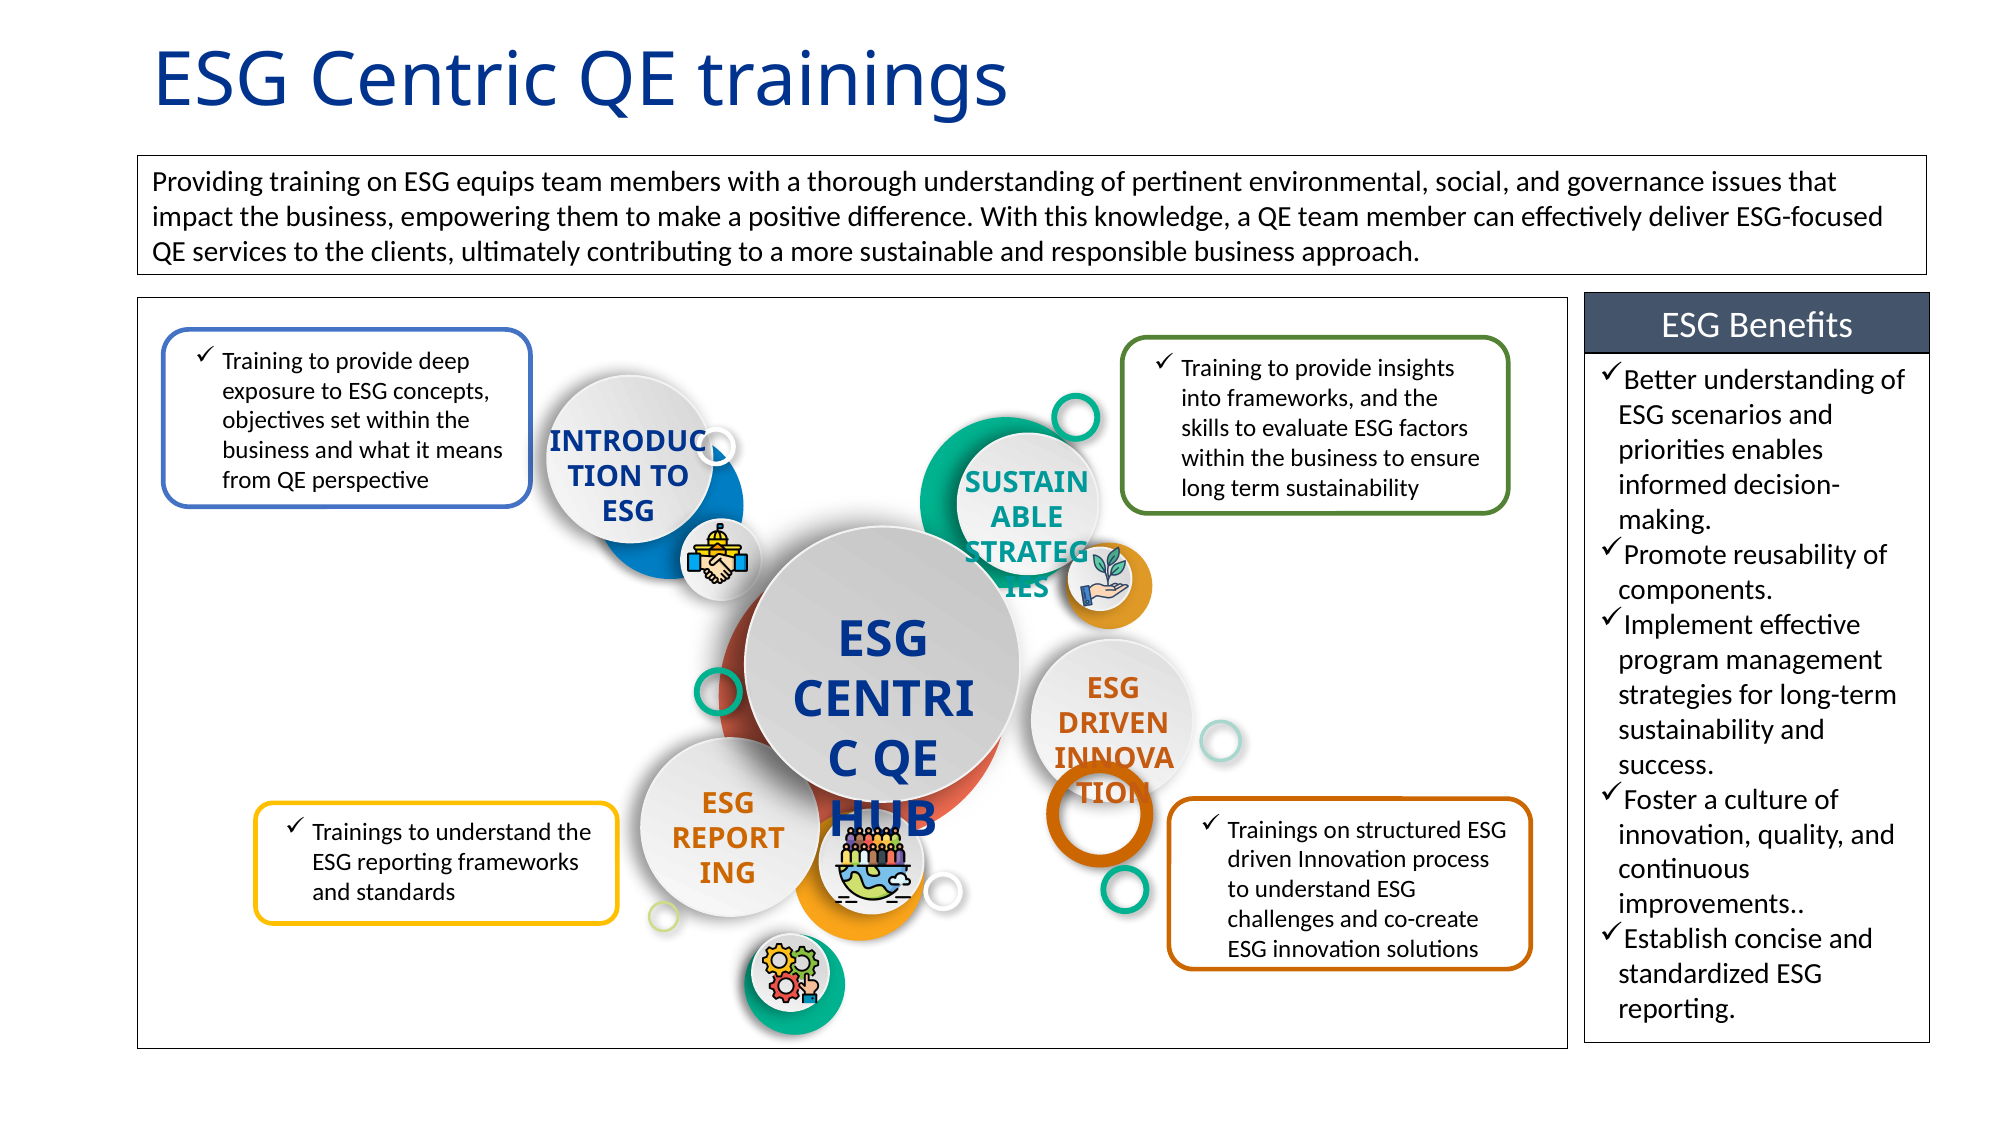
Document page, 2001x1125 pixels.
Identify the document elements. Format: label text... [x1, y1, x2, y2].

title ESG Centric QE trainings [137, 32, 1863, 131]
text_box Better understanding of ESG scenarios and priorities enables informed decision-making. Promote reusability of components. Implement effective program management strategies for long-term sustainability and success. Foster a culture of innovation, quality, and continuous improvements.. Establish concise and standardized ESG reporting. [1584, 353, 1930, 1043]
text_box Providing training on ESG equips team members with a thorough understanding of pertinent environmental, social, and governance issues that impact the business, empowering them to make a positive difference. With this knowledge, a QE team member can effectively deliver ESG-focused QE services to the clients, ultimately contributing to a more sustainable and responsible business approach. [137, 155, 1927, 275]
text_box Training to provide deep exposure to ESG concepts, objectives set within the business and what it means from QE perspective [162, 328, 532, 508]
text_box Trainings to understand the ESG reporting frameworks and standards [254, 801, 534, 925]
text_box Training to provide insights into frameworks, and the skills to evaluate ESG factors within the business to ensure long term sustainability [1121, 336, 1510, 515]
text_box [534, 375, 1243, 1035]
text_box [137, 297, 1568, 1049]
text_box Trainings on structured ESG driven Innovation process to understand ESG challenges and co-create ESG innovation solutions [1243, 797, 1532, 971]
text_box ESG Benefits [1584, 292, 1930, 353]
